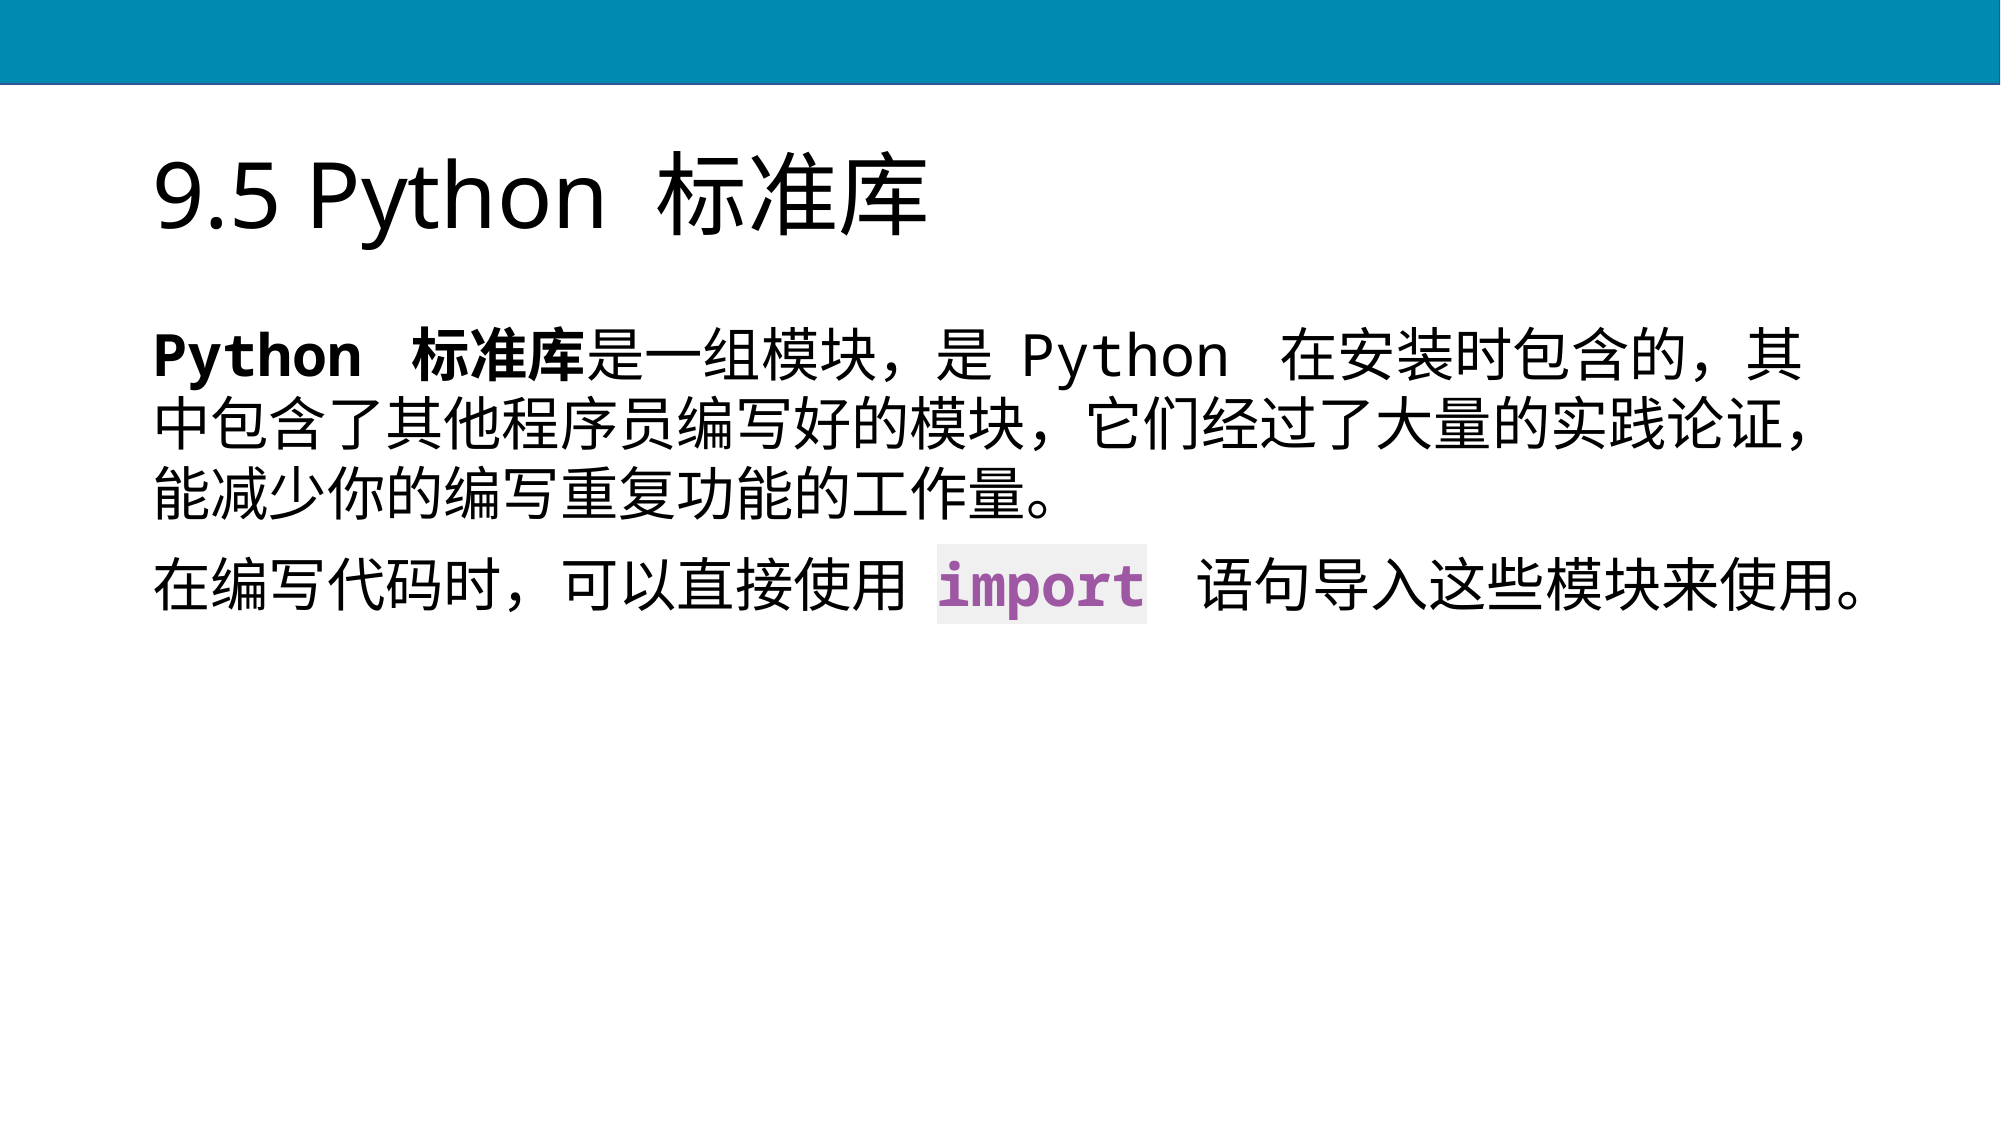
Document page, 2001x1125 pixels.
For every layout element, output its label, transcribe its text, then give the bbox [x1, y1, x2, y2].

title 9.5 Python 标准库 [137, 115, 1863, 282]
list Python 标准库是一组模块，是 Python 在安装时包含的，其中包含了其他程序员编写好的模块，它们经过了大量的实践论证，能减少你的编写重复功能的工作量。 在编写代码时，可以直接使用 import 语句导入这些模块来使用。 [137, 310, 1863, 1024]
